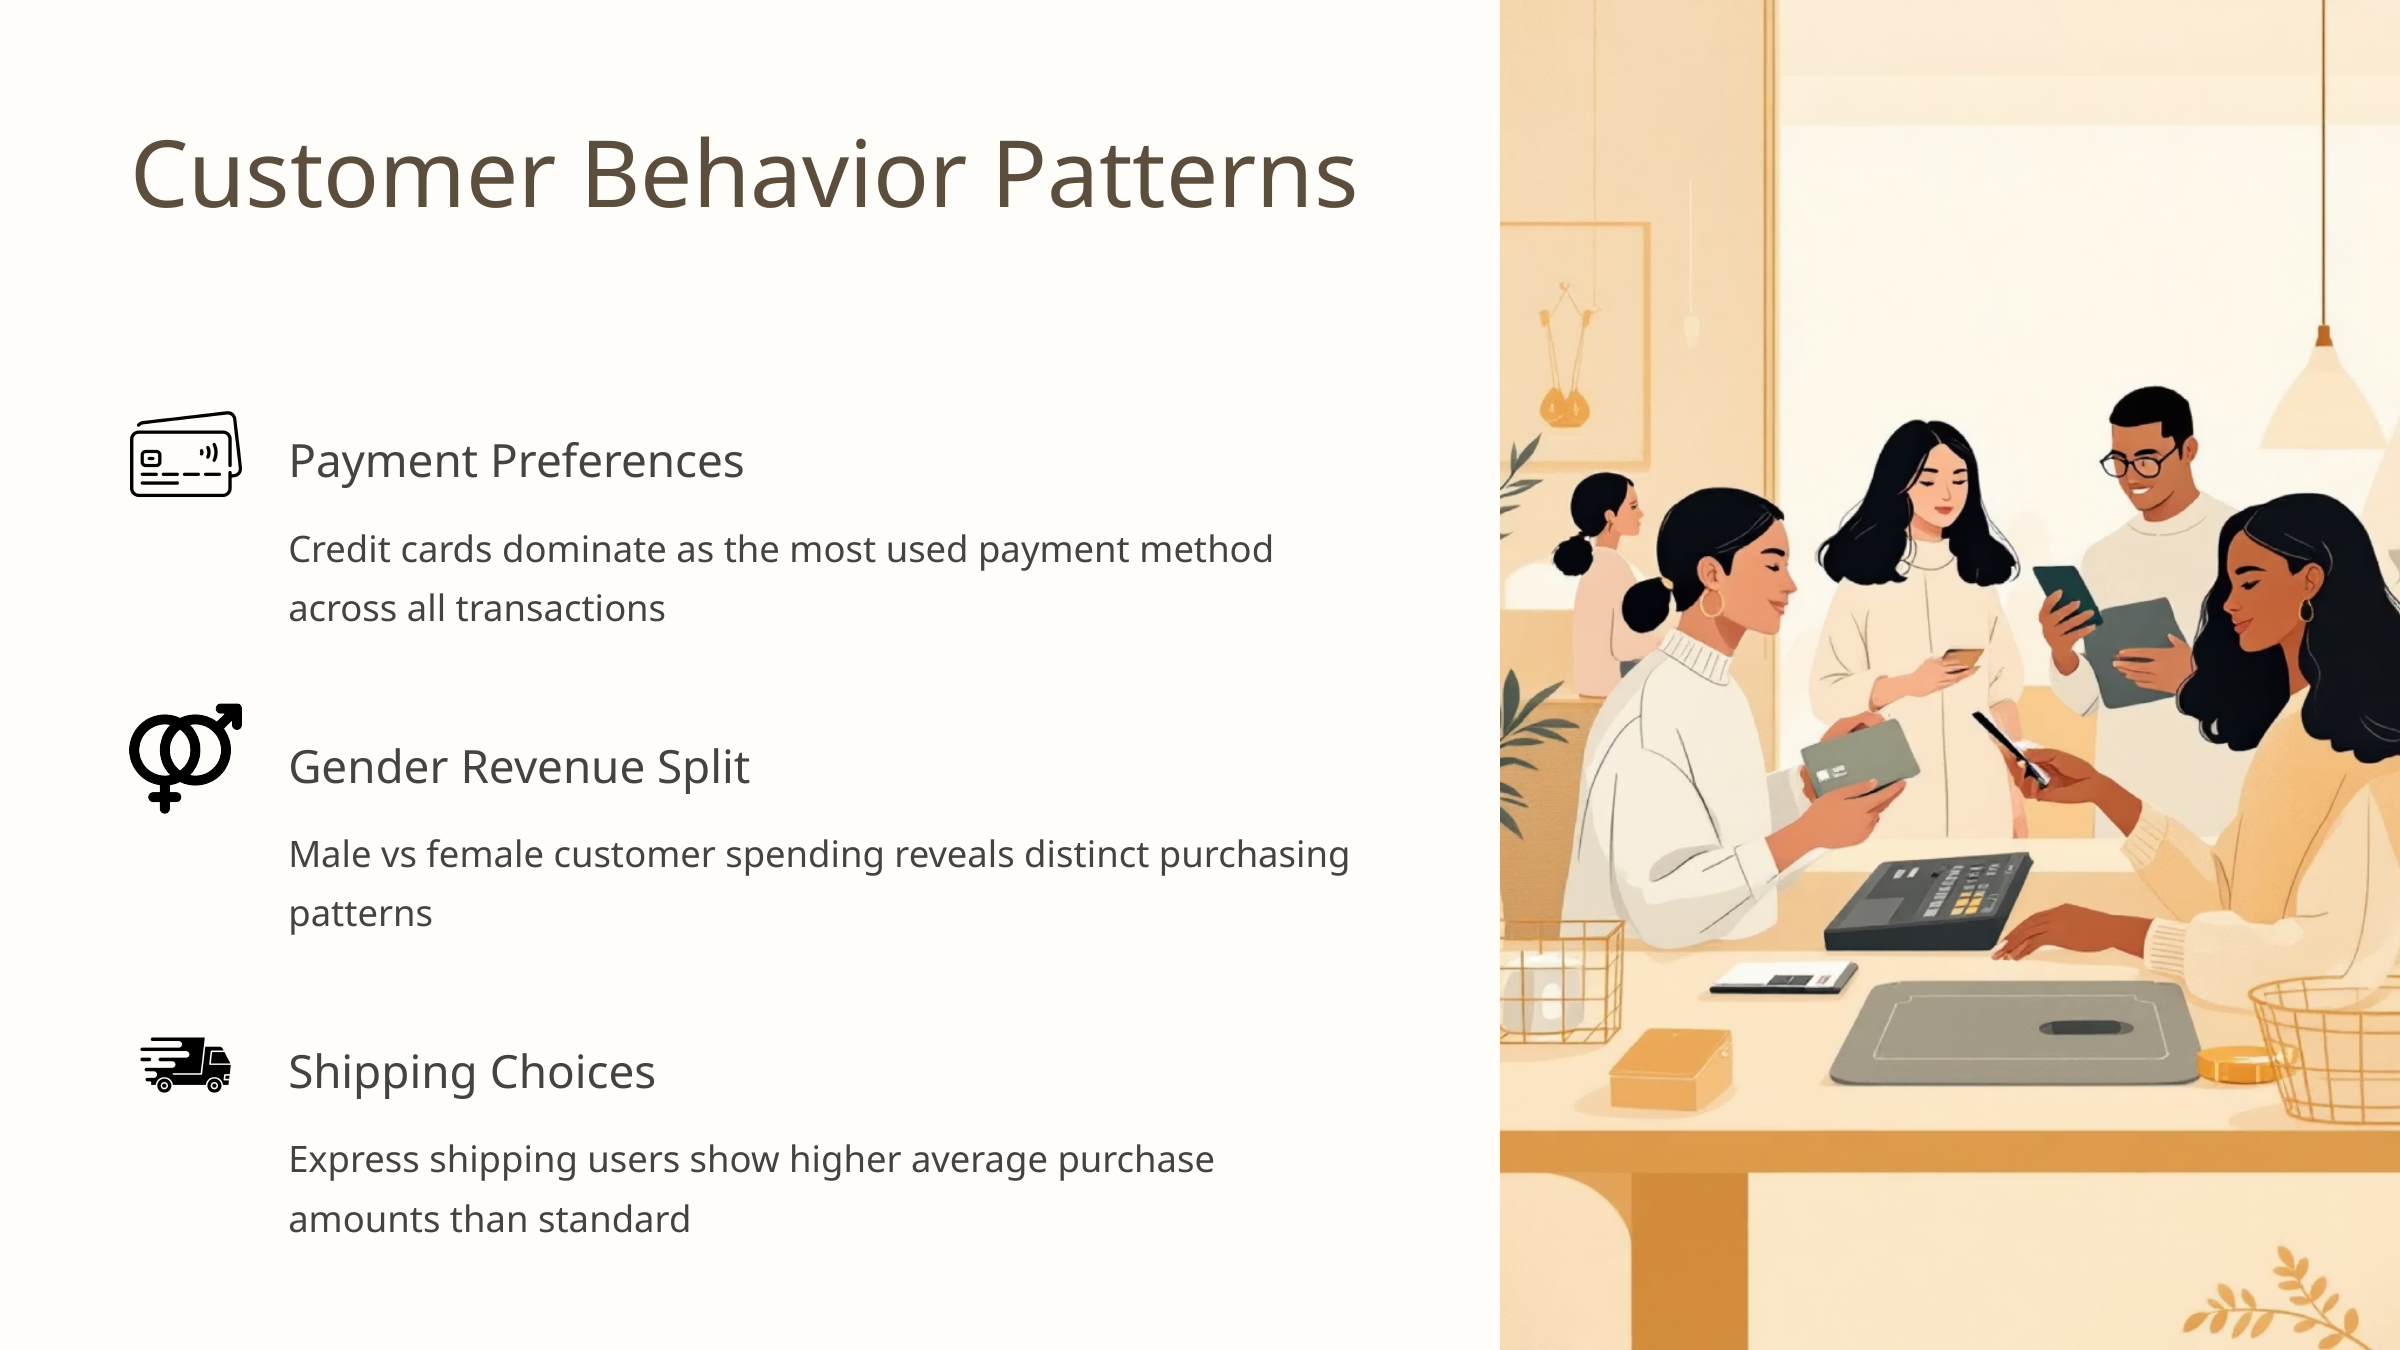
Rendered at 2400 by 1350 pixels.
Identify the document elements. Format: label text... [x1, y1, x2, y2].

picture [1499, 0, 2400, 1350]
picture [129, 1008, 242, 1121]
picture [130, 398, 242, 510]
text_box Male vs female customer spending reveals distinct purchasing patterns [288, 815, 1370, 935]
text_box Shipping Choices [288, 1040, 754, 1099]
text_box Payment Preferences [288, 429, 757, 488]
text_box Express shipping users show higher average purchase amounts than standard [288, 1120, 1370, 1240]
text_box Credit cards dominate as the most used payment method across all transactions [288, 510, 1370, 630]
text_box Customer Behavior Patterns [130, 110, 1370, 343]
text_box Gender Revenue Split [288, 735, 767, 794]
picture [129, 702, 242, 816]
